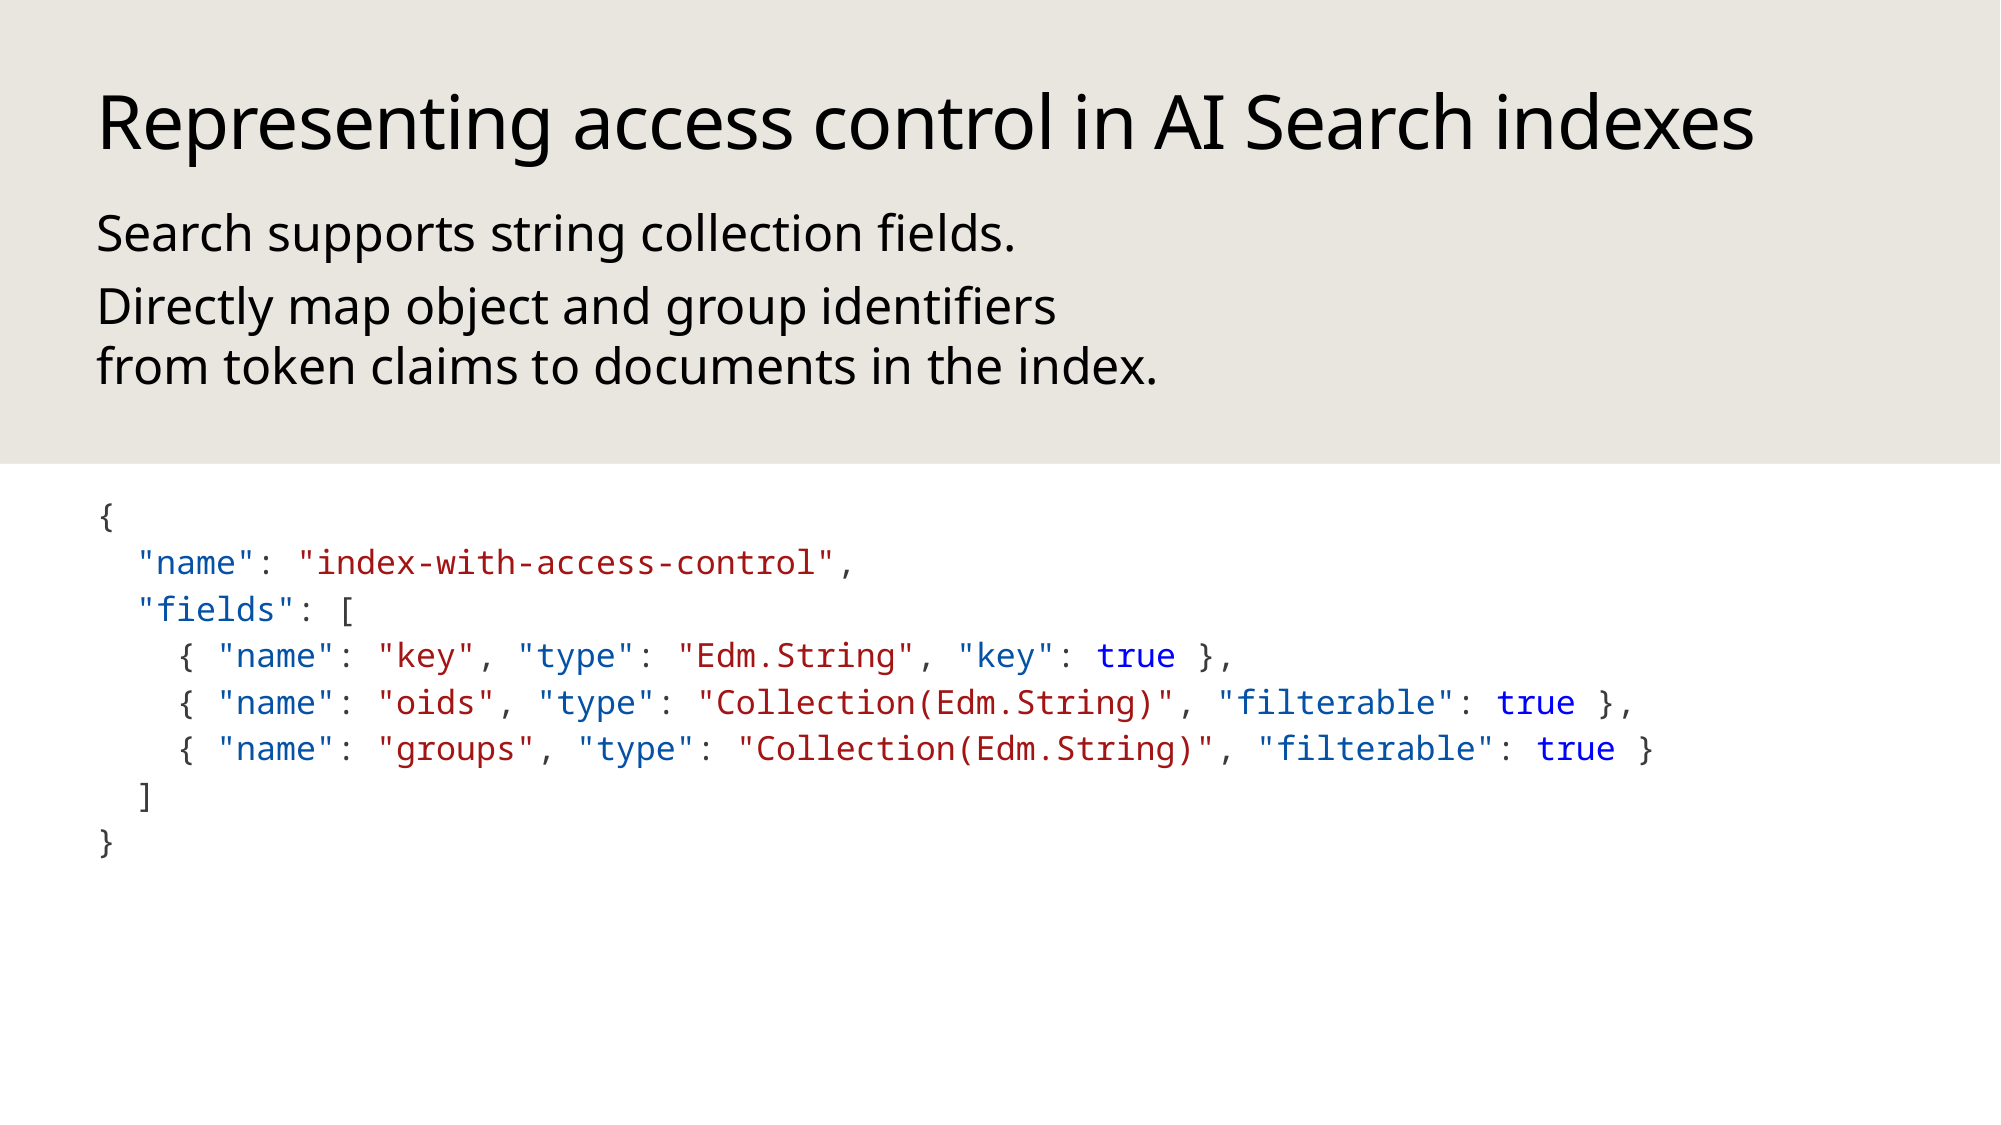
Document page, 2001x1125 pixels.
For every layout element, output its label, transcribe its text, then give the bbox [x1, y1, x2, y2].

list Search supports string collection fields. Directly map object and group identifiers from token claims to documents in the index. [96, 201, 1904, 494]
list { "name": "index-with-access-control", "fields": [ { "name": "key", "type": "Edm.String", "key": true }, { "name": "oids", "type": "Collection(Edm.String)", "filterable": true }, { "name": "groups", "type": "Collection(Edm.String)", "filterable": true } ] } [96, 494, 1904, 1125]
title Representing access control in AI Search indexes [96, 75, 1904, 166]
